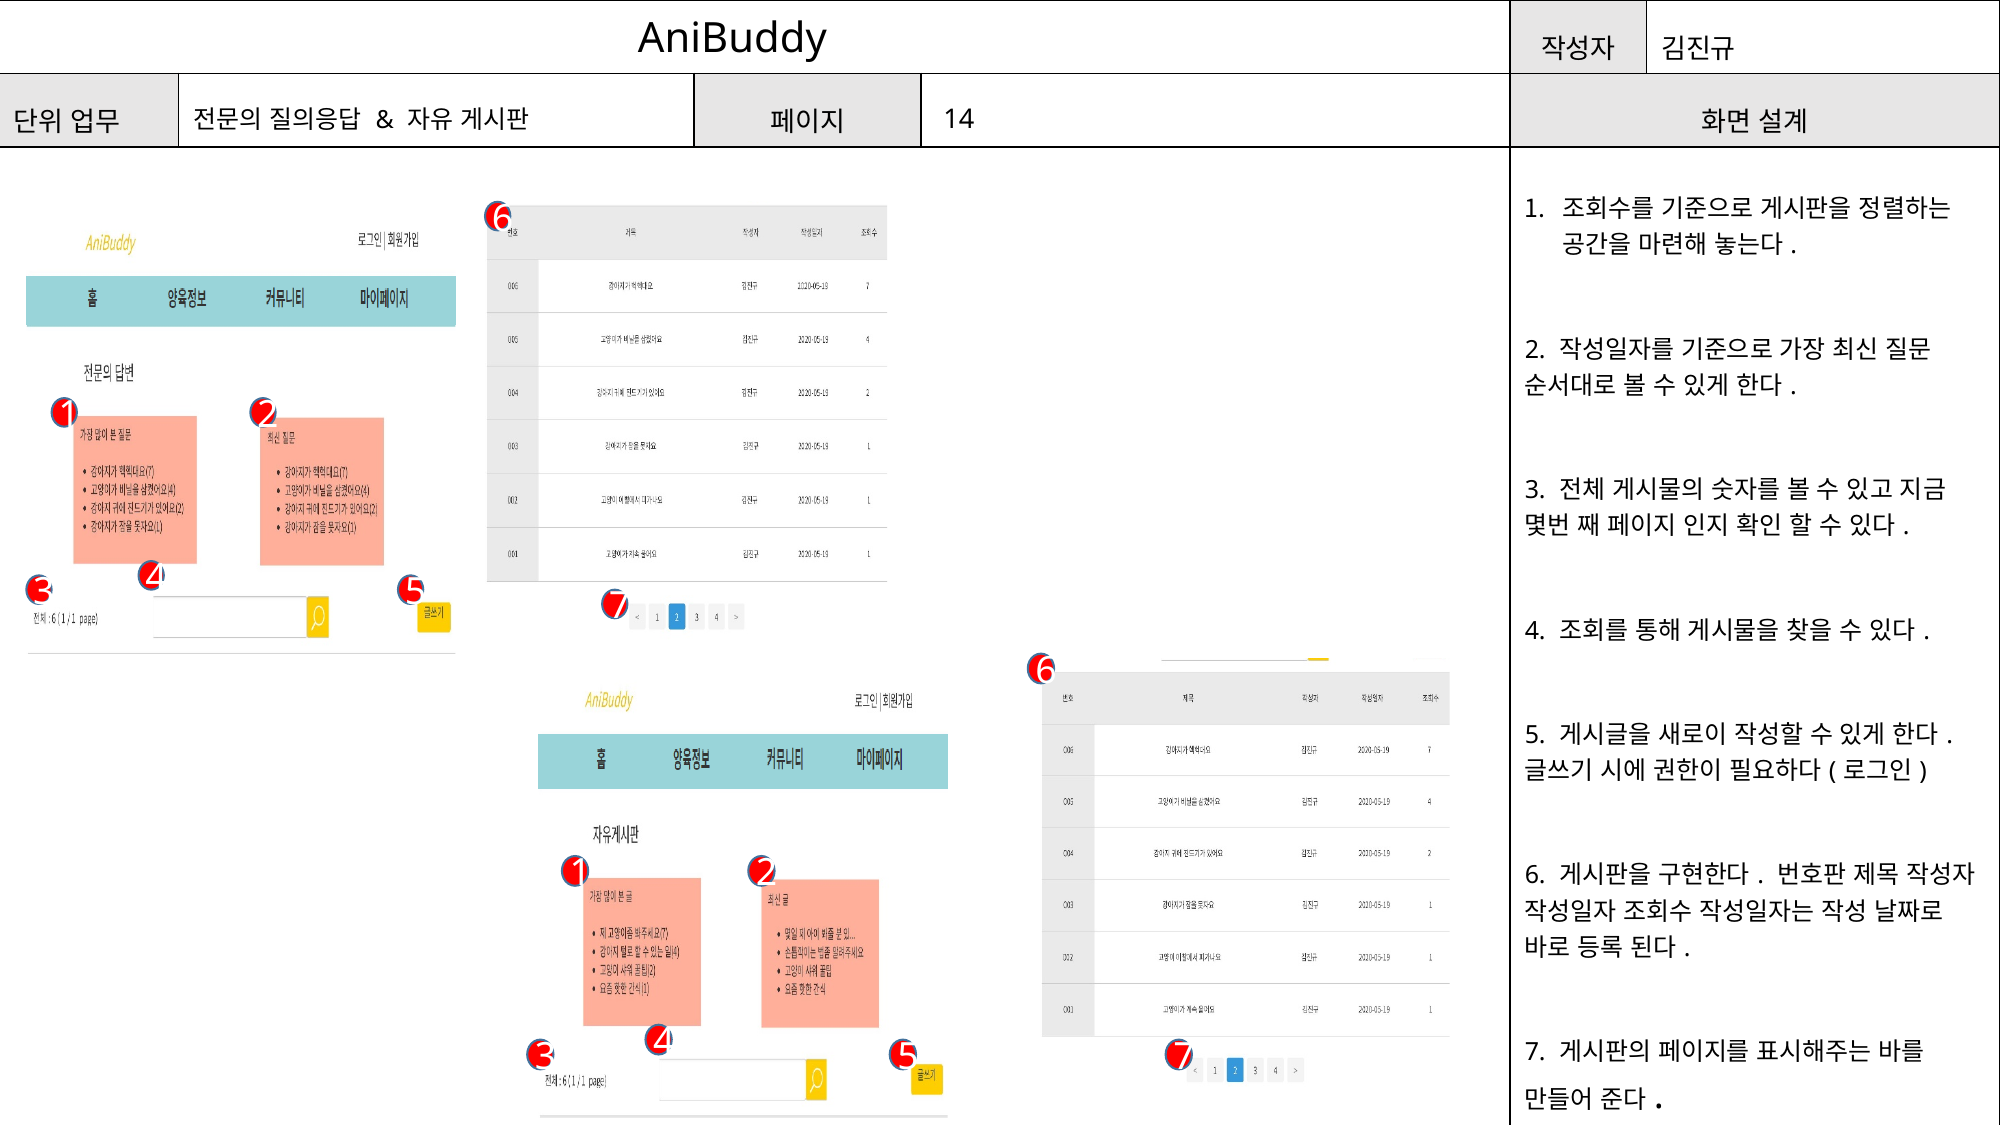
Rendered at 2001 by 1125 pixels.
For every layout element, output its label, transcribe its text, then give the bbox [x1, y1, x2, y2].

text_box 3 [526, 1038, 538, 1071]
table_header 작성자 [1511, 1, 1646, 73]
table_header AniBuddy [0, 1, 1509, 73]
text_box 6 [1026, 652, 1052, 685]
table_cell [0, 148, 1509, 1125]
picture [1040, 658, 1450, 1118]
table_cell 페이지 [695, 74, 920, 146]
table_cell 14 [922, 74, 1509, 146]
picture [26, 201, 456, 654]
picture [485, 201, 888, 654]
table_cell 단위 업무 [0, 74, 178, 146]
table_header 김진규 [1647, 1, 1999, 73]
table_cell 전문의 질의응답 & 자유 게시판 [179, 74, 693, 146]
table_cell 조회수를 기준으로 게시판을 정렬하는 공간을 마련해 놓는다. 2. 작성일자를 기준으로 가장 최신 질문 순서대로 볼 수 있게 한다. 3. 전체 게시물의 숫자를 볼 수 있고 지금 몇번 째 페이지 인지 확인 할 수 있다. 4. 조회를 통해 게시물을 찾을 수 있다. 5. 게시글을 새로이 작성할 수 있게 한다. 글쓰기 시에 권한이 필요하다(로그인) 6. 게시판을 구현한다. 번호판 제목 작성자 작성일자 조회수 작성일자는 작성 날짜로 바로 등록 된다. 7. 게시판의 페이지를 표시해주는 바를 만들어 준다. [1511, 148, 1999, 1125]
picture [538, 658, 948, 1118]
table_cell 화면 설계 [1511, 74, 1999, 146]
